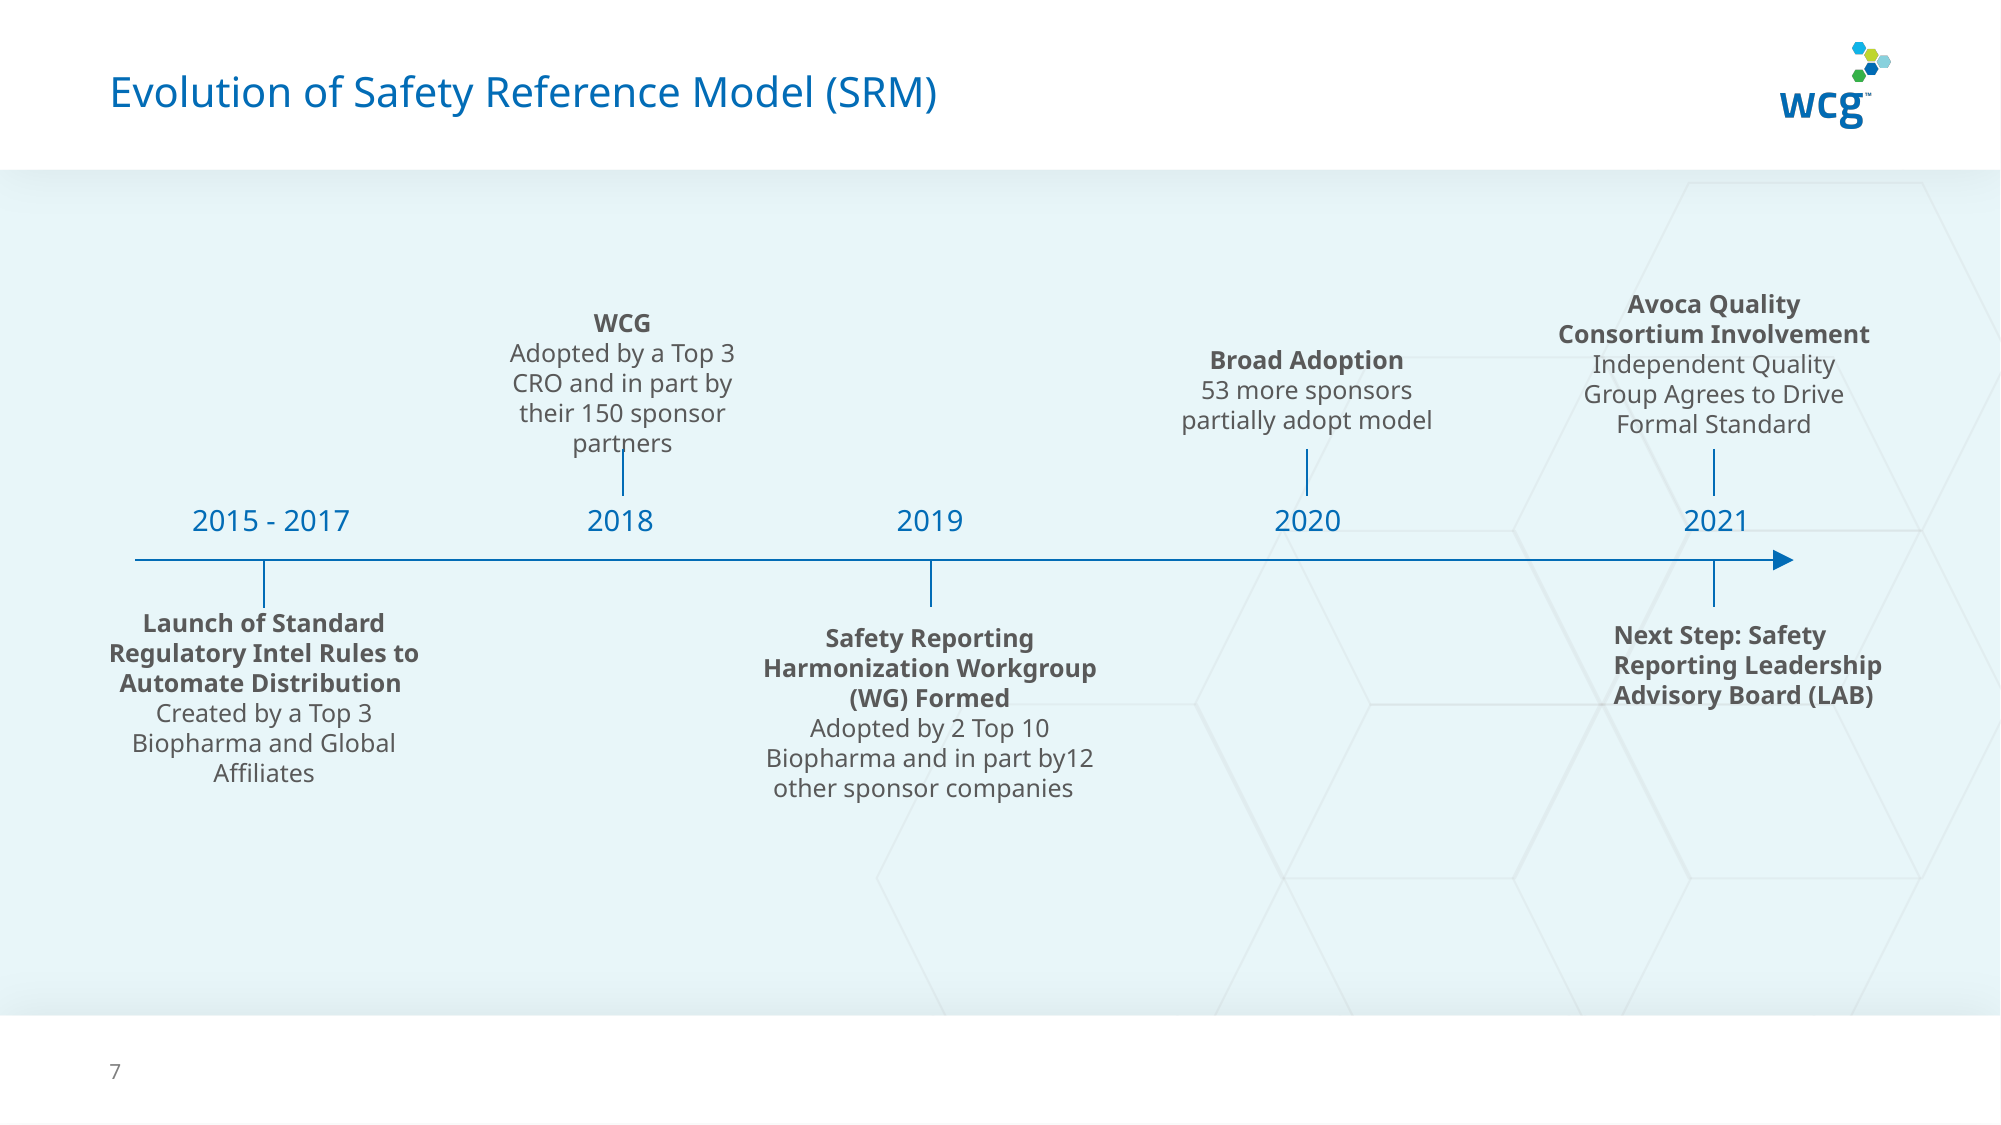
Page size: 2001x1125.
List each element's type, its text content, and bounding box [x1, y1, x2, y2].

text_box Next Step: Safety Reporting Leadership Advisory Board (LAB) [1598, 612, 1902, 777]
text_box Evolution of Safety Reference Model (SRM) [109, 64, 1717, 170]
slide_number 7 [109, 1058, 180, 1083]
text_box 2015 - 2017 [192, 502, 369, 538]
text_box 2021 [1683, 502, 1751, 538]
picture [1780, 42, 1891, 129]
text_box Avoca Quality Consortium Involvement Independent Quality Group Agrees to Drive Formal Standard [1539, 304, 1889, 454]
text_box WCG Adopted by a Top 3 CRO and in part by their 150 sponsor partners [471, 352, 774, 502]
text_box Launch of Standard Regulatory Intel Rules to Automate Distribution Created by a Top 3 Biopharma and Global Affiliates [77, 623, 451, 772]
text_box 2019 [896, 502, 1074, 538]
text_box 2020 [1274, 502, 1451, 538]
text_box 2018 [587, 502, 764, 538]
text_box Broad Adoption 53 more sponsors partially adopt model [1155, 291, 1459, 489]
text_box Safety Reporting Harmonization Workgroup (WG) Formed Adopted by 2 Top 10 Biopharma and in part by12 other sponsor companies [743, 613, 1117, 812]
